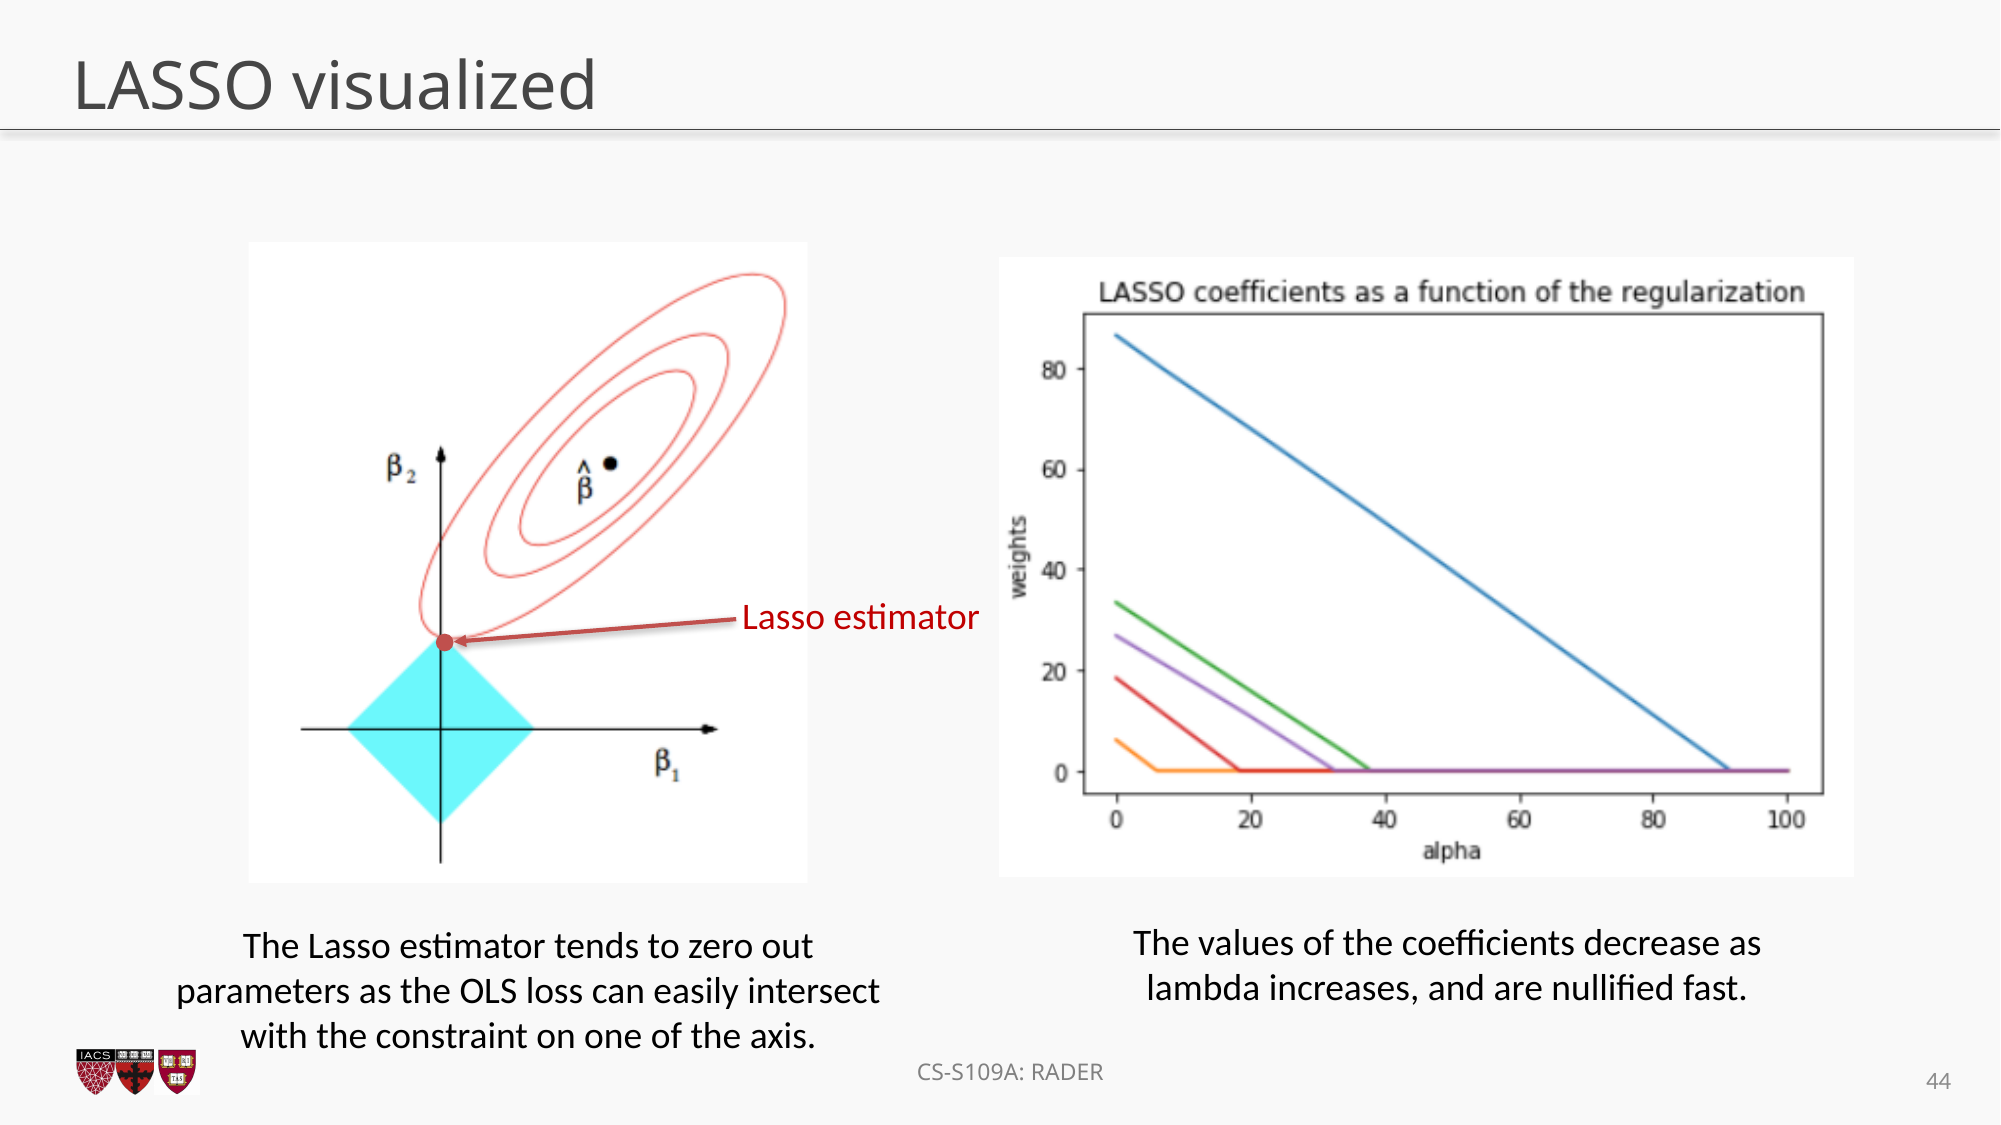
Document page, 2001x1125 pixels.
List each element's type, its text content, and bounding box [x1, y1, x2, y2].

text_box The values of the coefficients decrease as lambda increases, and are nullified fast. [1088, 910, 1807, 1016]
slide_number 44 [1500, 1050, 1967, 1110]
text_box The Lasso estimator tends to zero out parameters as the OLS loss can easily intersect with the constraint on one of the axis. [145, 914, 912, 1064]
picture [75, 1049, 200, 1095]
title LASSO visualized [57, 35, 1943, 162]
text_box Lasso estimator [812, 584, 994, 645]
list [248, 242, 808, 883]
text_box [453, 618, 737, 643]
picture [999, 256, 1854, 877]
